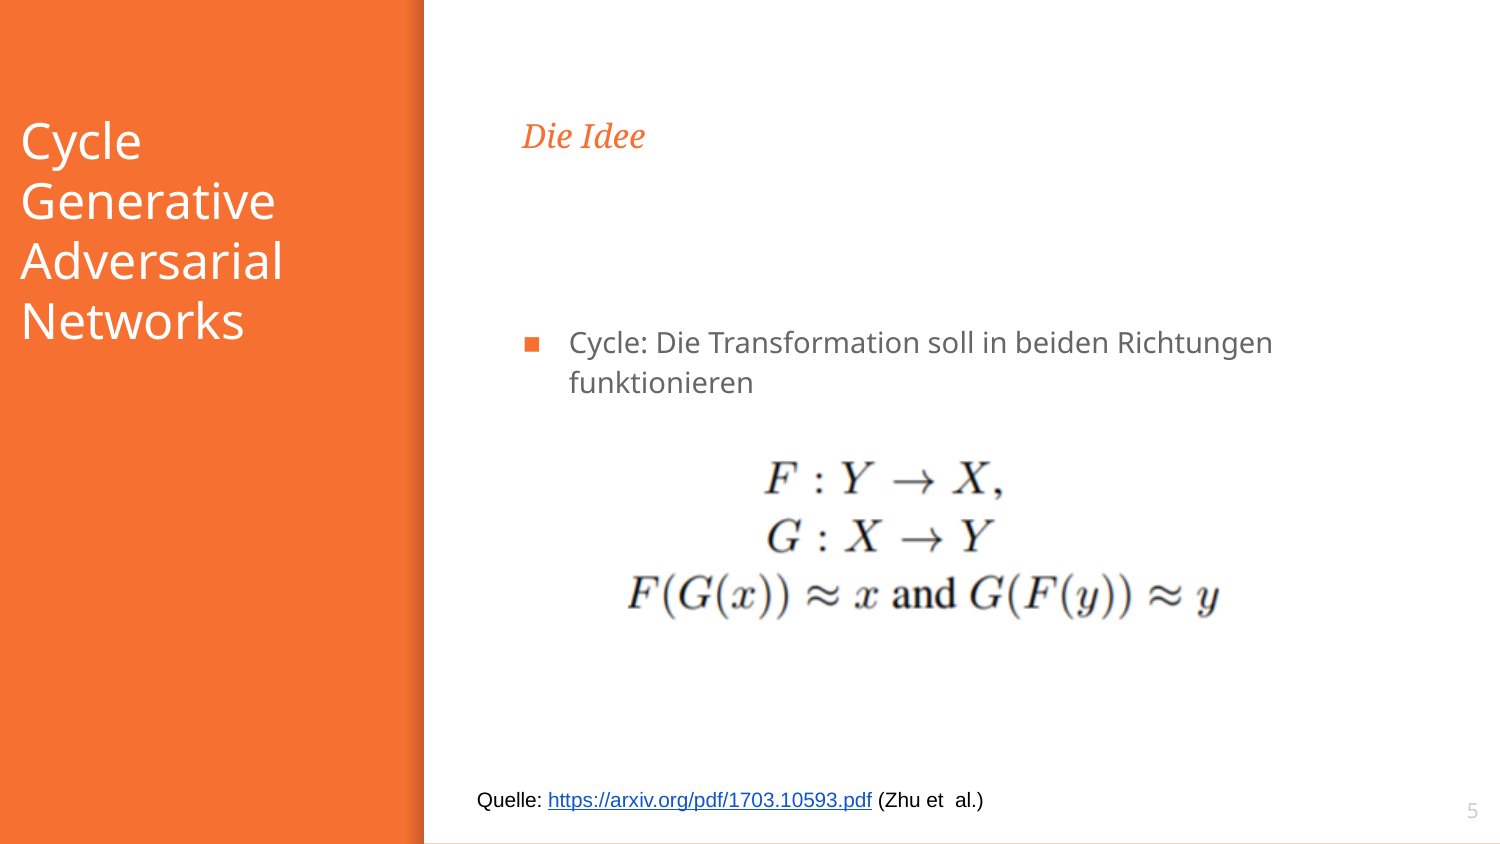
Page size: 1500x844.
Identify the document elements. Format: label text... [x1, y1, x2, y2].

text_box Quelle: https://arxiv.org/pdf/1703.10593.pdf (Zhu et al.) [462, 779, 1262, 819]
list Cycle: Die Transformation soll in beiden Richtungen funktionieren [506, 303, 1425, 723]
list Die Idee [506, 94, 1425, 293]
picture [608, 437, 1235, 634]
slide_number 5 [1403, 779, 1494, 844]
title Cycle Generative Adversarial Networks [5, 94, 409, 748]
